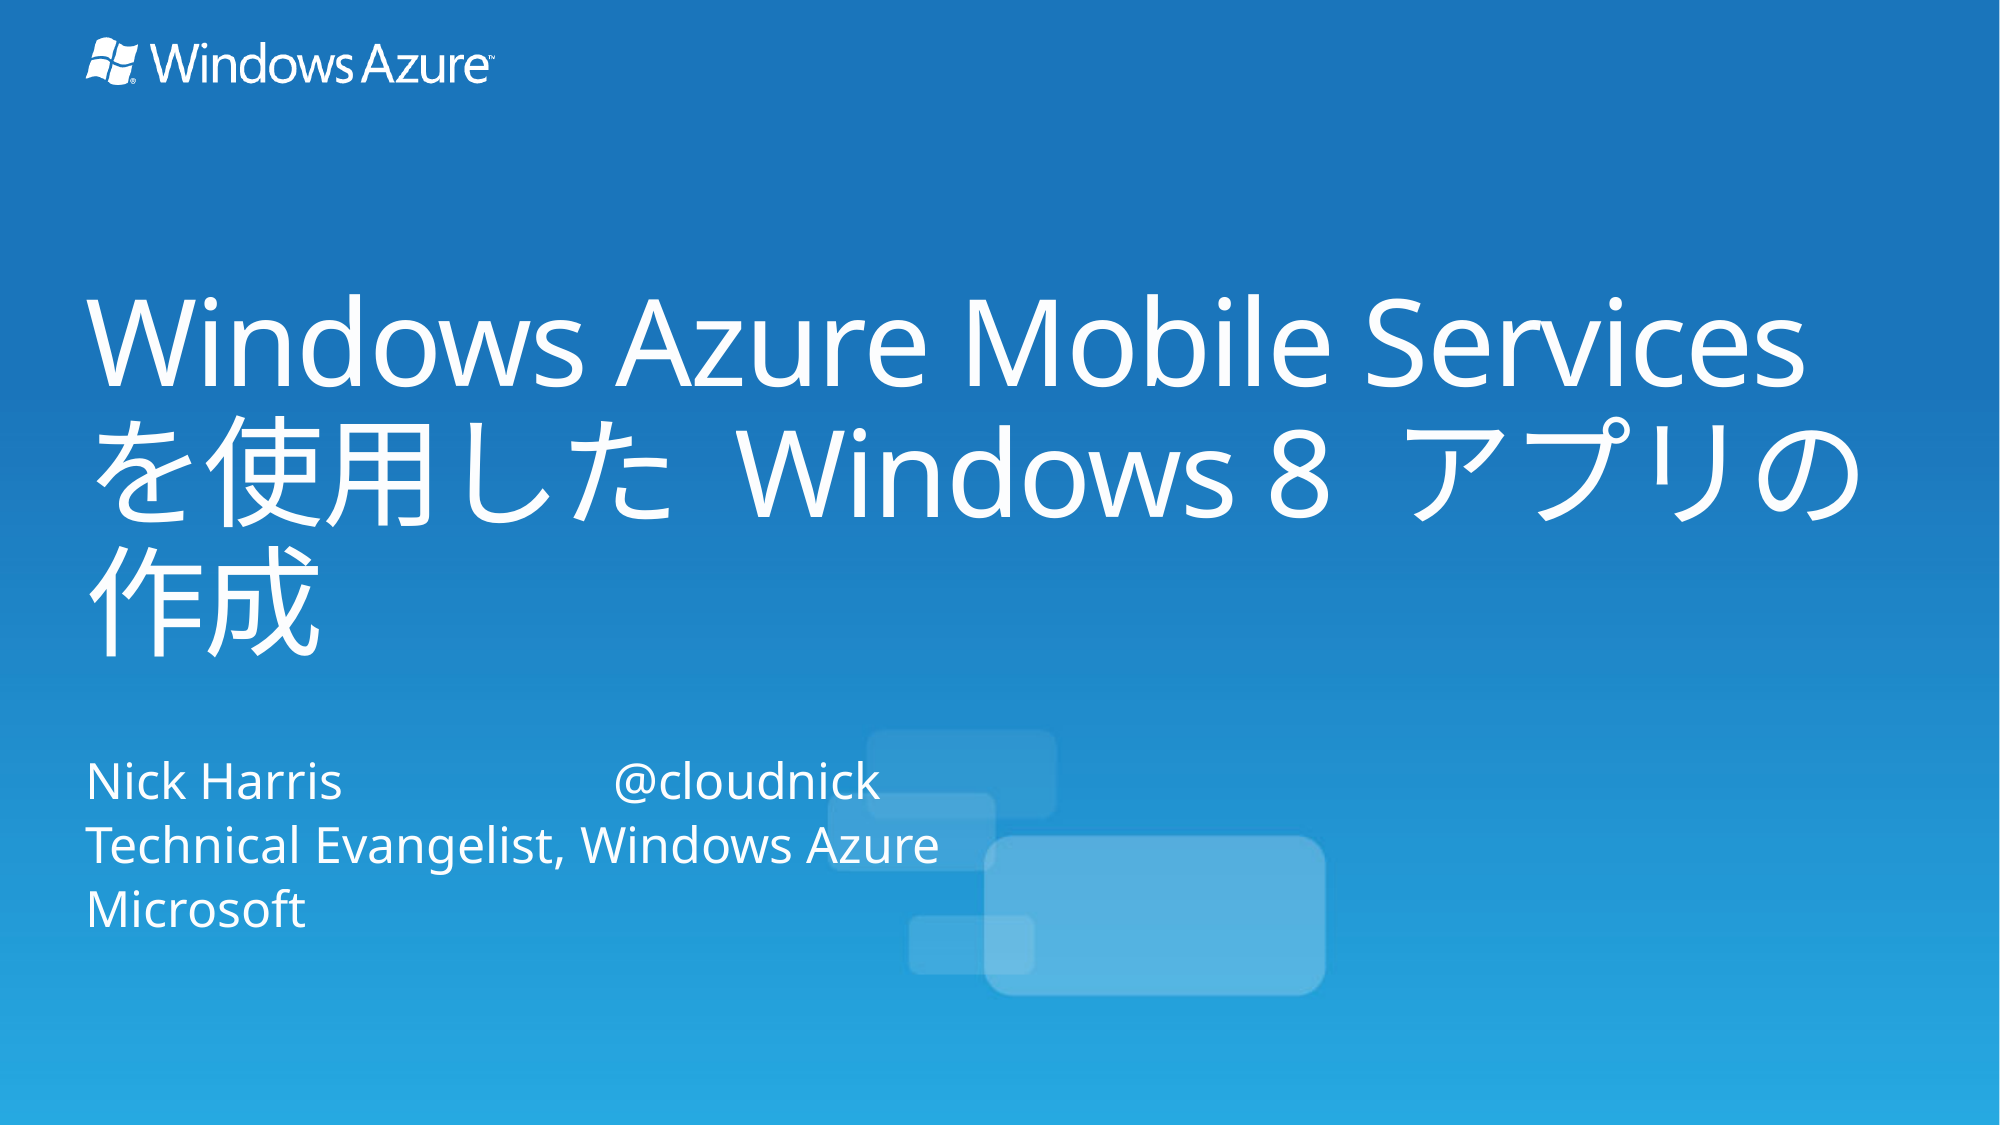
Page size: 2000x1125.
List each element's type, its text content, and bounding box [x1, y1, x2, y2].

picture [0, 0, 2000, 1125]
list Nick Harris @cloudnick Technical Evangelist, Windows Azure Microsoft [85, 756, 980, 945]
title Windows Azure Mobile Services を使用した Windows 8 アプリの作成 [85, 366, 1974, 590]
